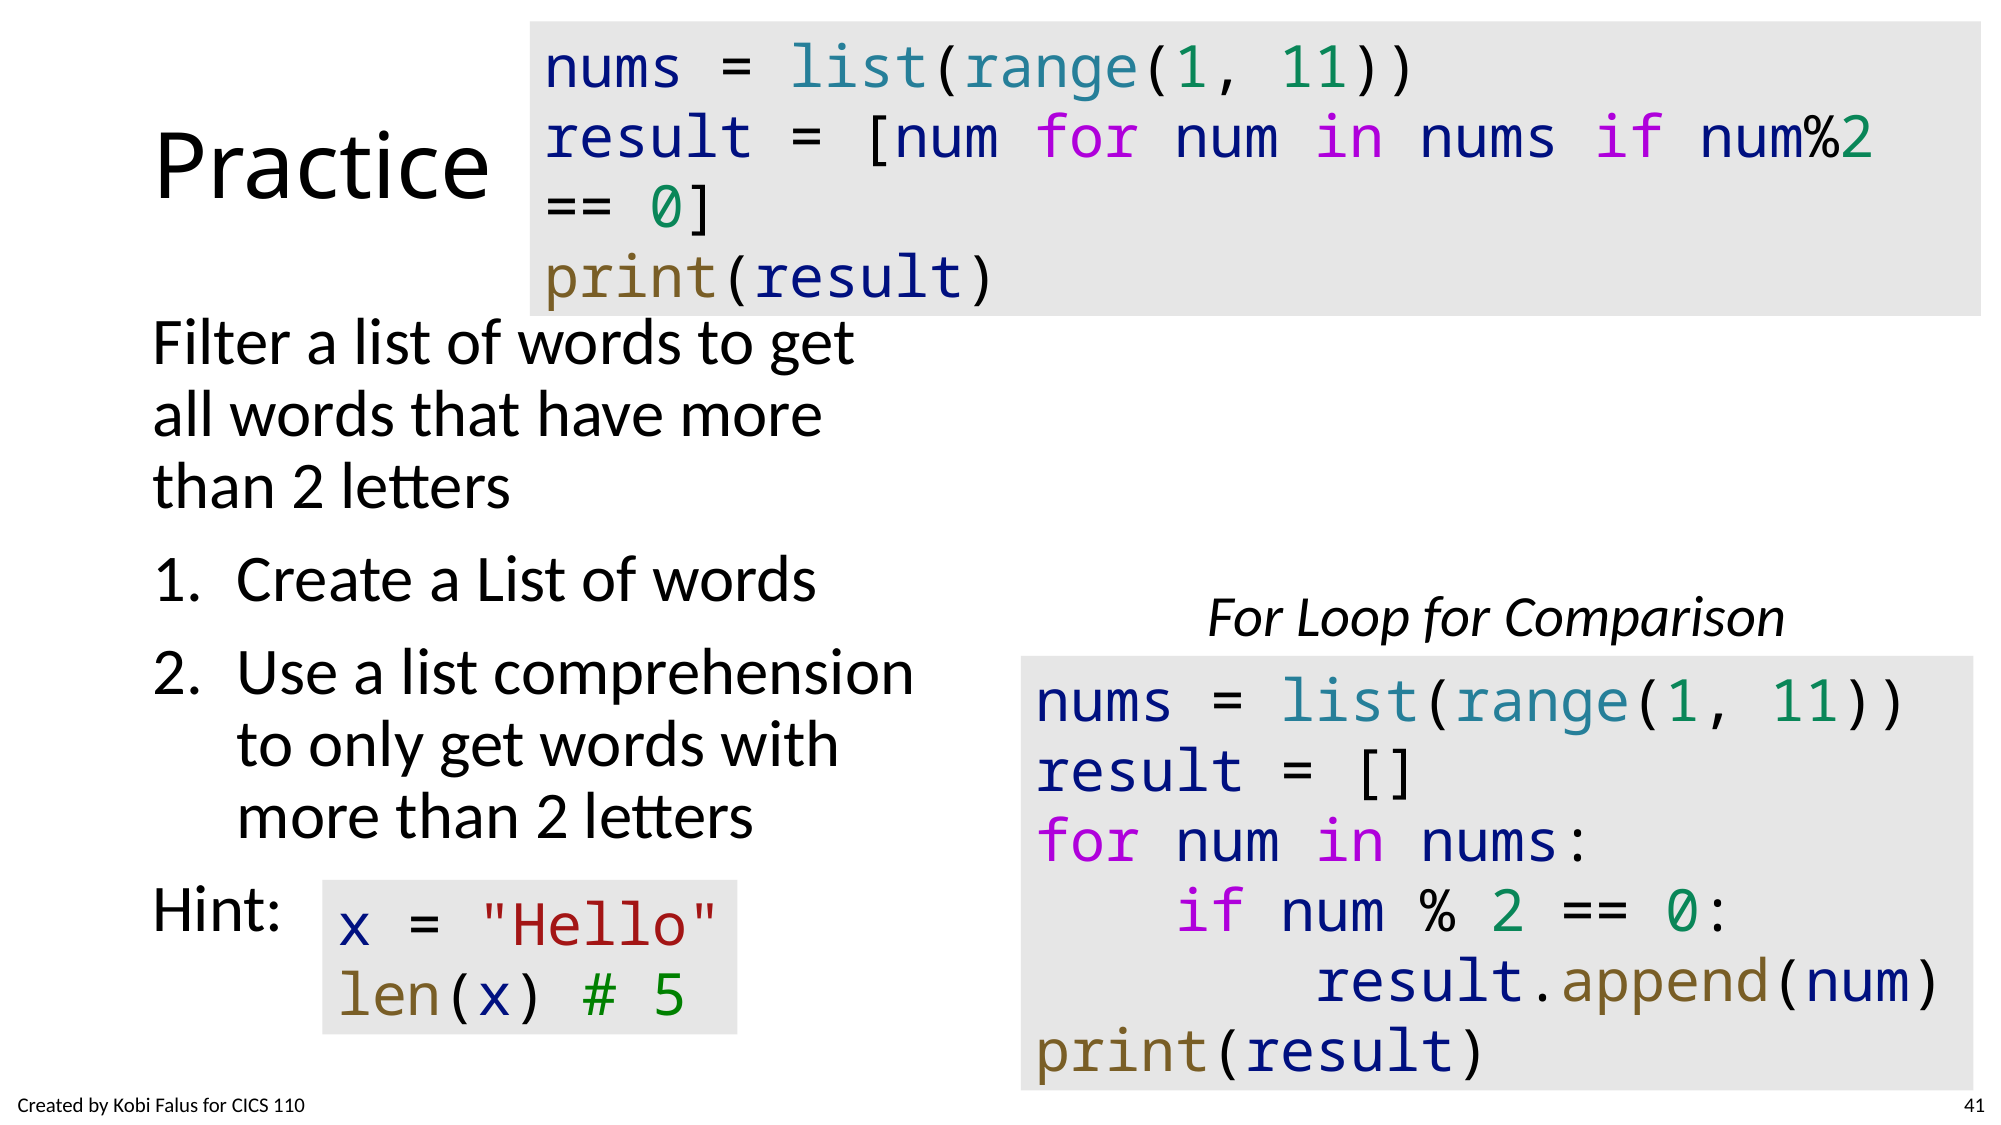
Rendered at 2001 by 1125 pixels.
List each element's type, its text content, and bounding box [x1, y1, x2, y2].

text_box nums = list(range(1, 11)) result = [] for num in nums: if num % 2 == 0: result.append(num) print(result) [1020, 655, 1974, 1091]
text_box x = "Hello" len(x) # 5 [322, 879, 738, 1035]
list Filter a list of words to get all words that have more than 2 letters Create a List of words Use a list comprehension to only get words with more than 2 letters Hint: [137, 299, 938, 1014]
text_box For Loop for Comparison [1192, 570, 1802, 655]
title Practice [137, 59, 529, 278]
text_box nums = list(range(1, 11)) result = [num for num in nums if num%2 == 0] print(result) [529, 21, 1981, 316]
